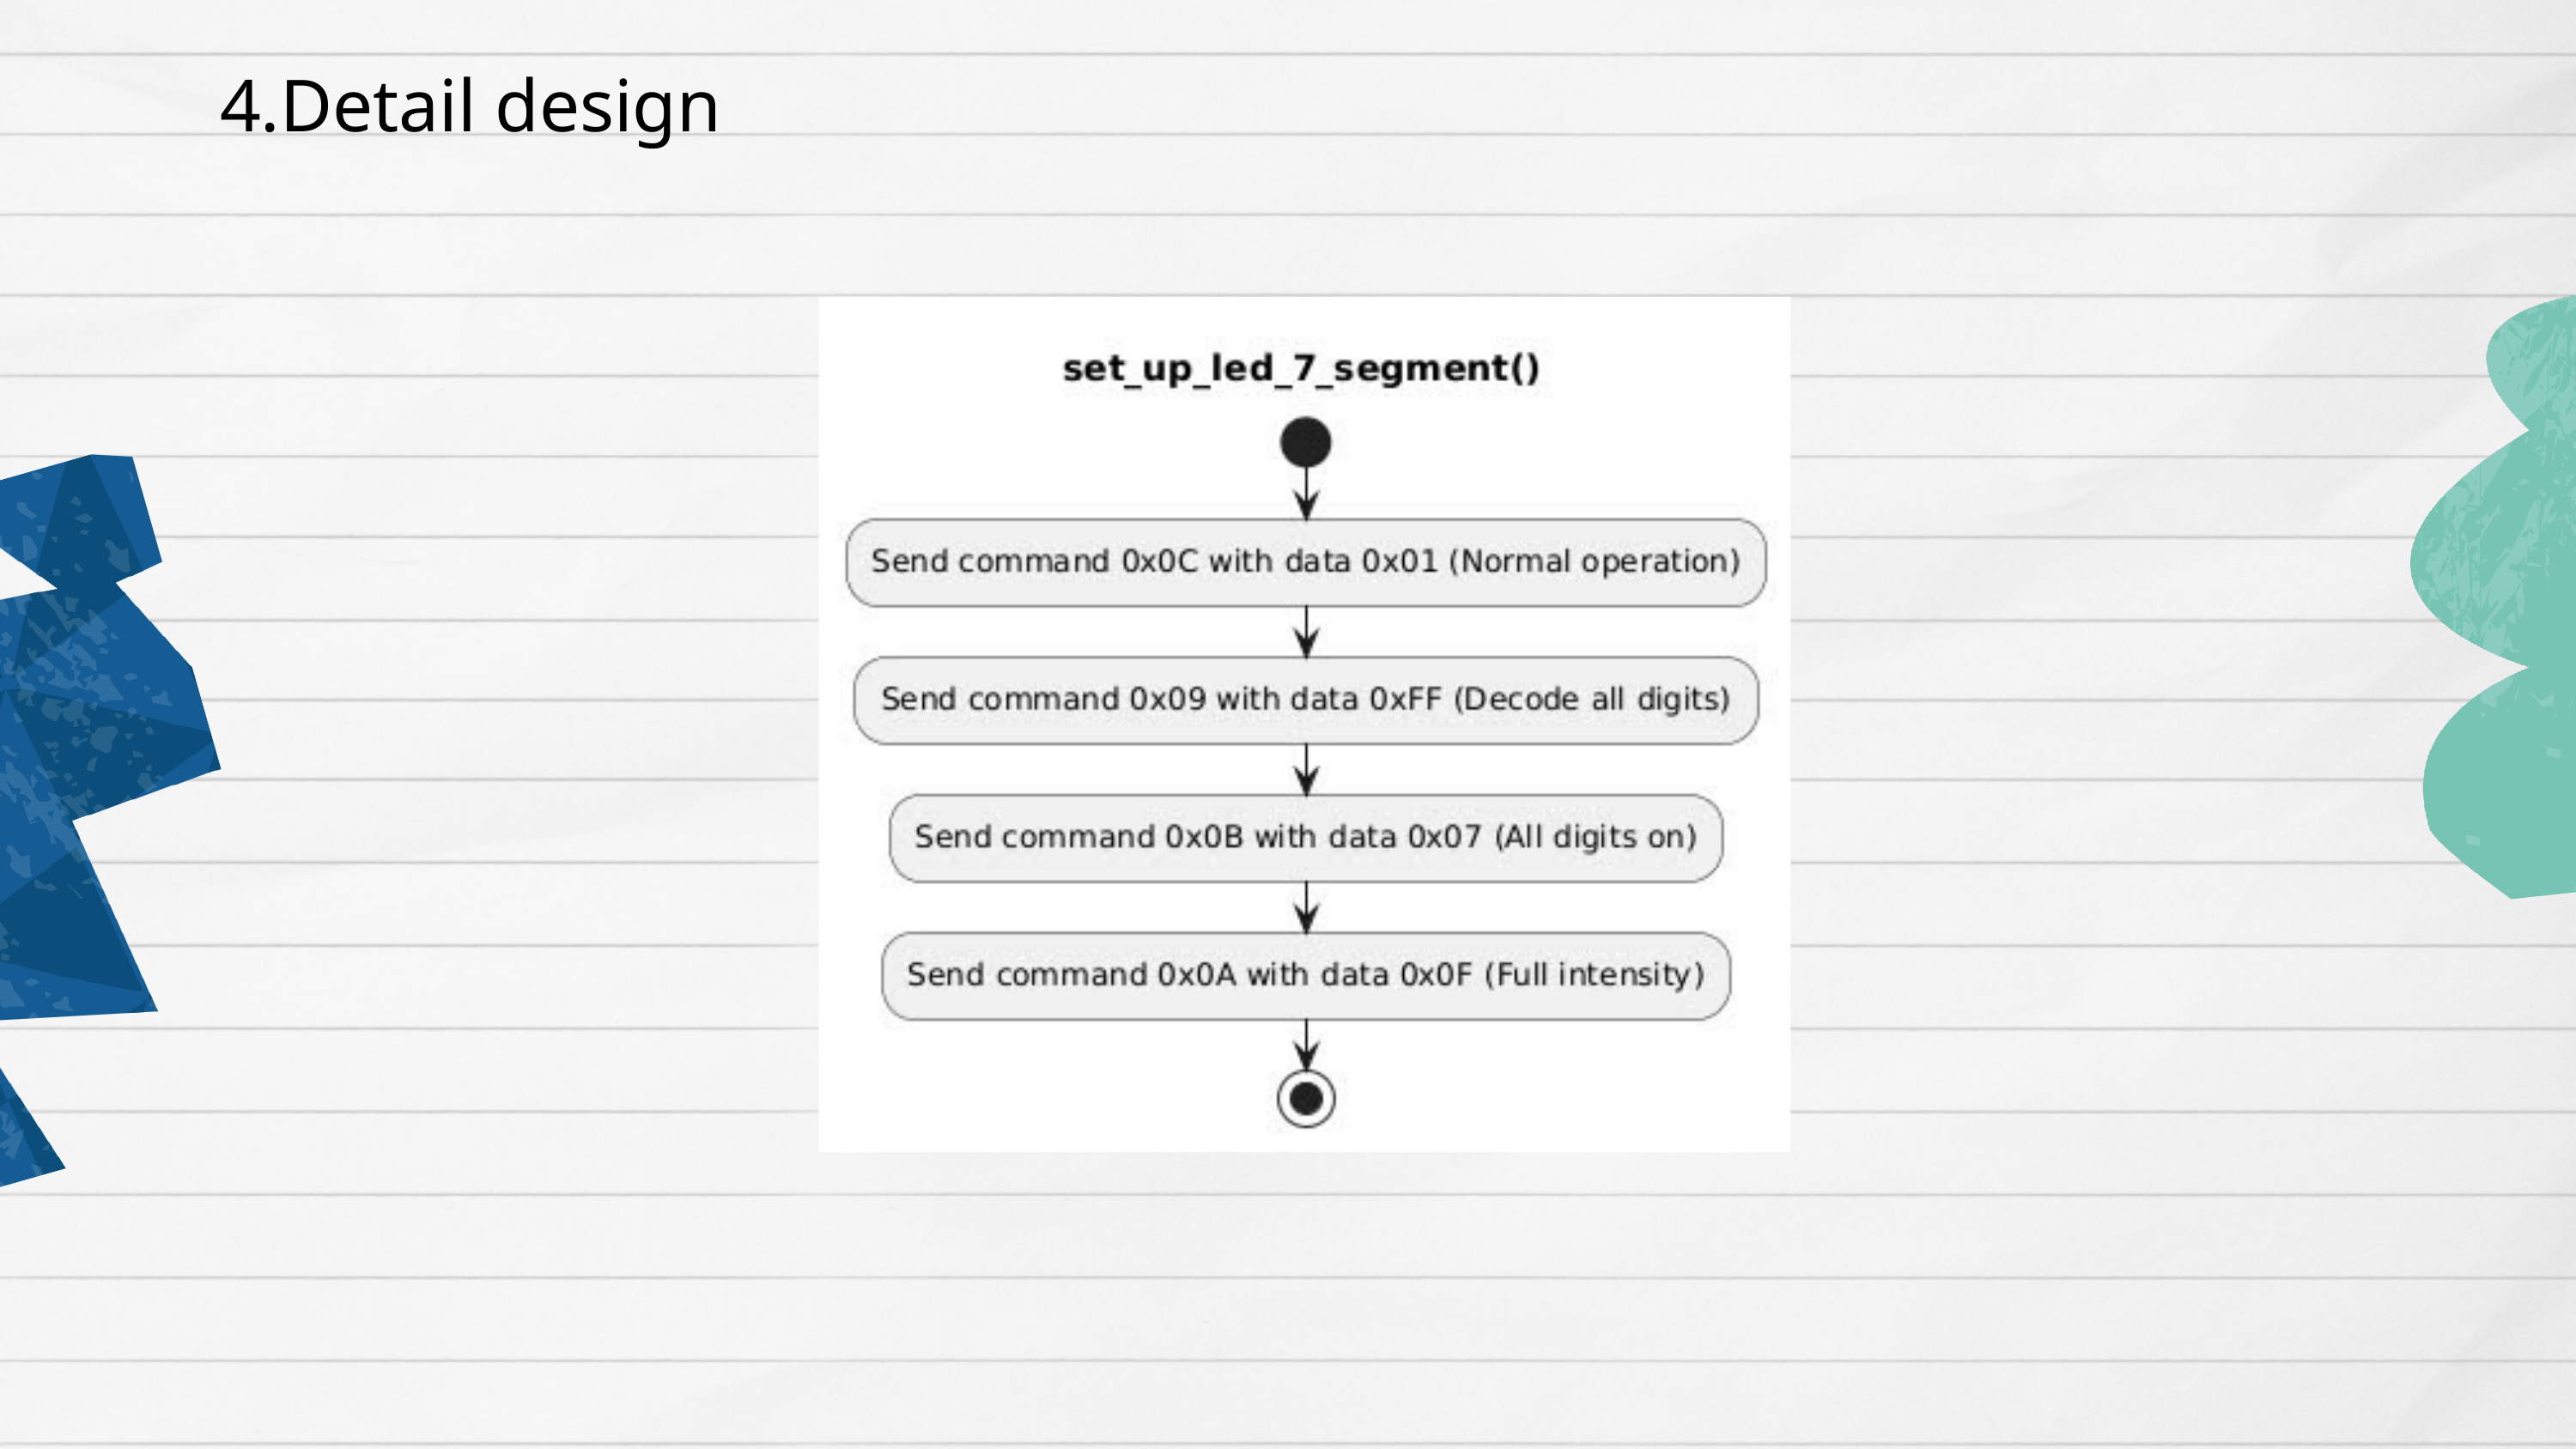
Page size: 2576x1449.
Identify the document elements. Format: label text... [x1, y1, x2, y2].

text_box [0, 0, 2576, 1449]
text_box 4.Detail design [166, 45, 776, 147]
text_box [0, 443, 315, 1187]
text_box [2261, 283, 2576, 919]
text_box [818, 297, 1791, 1152]
